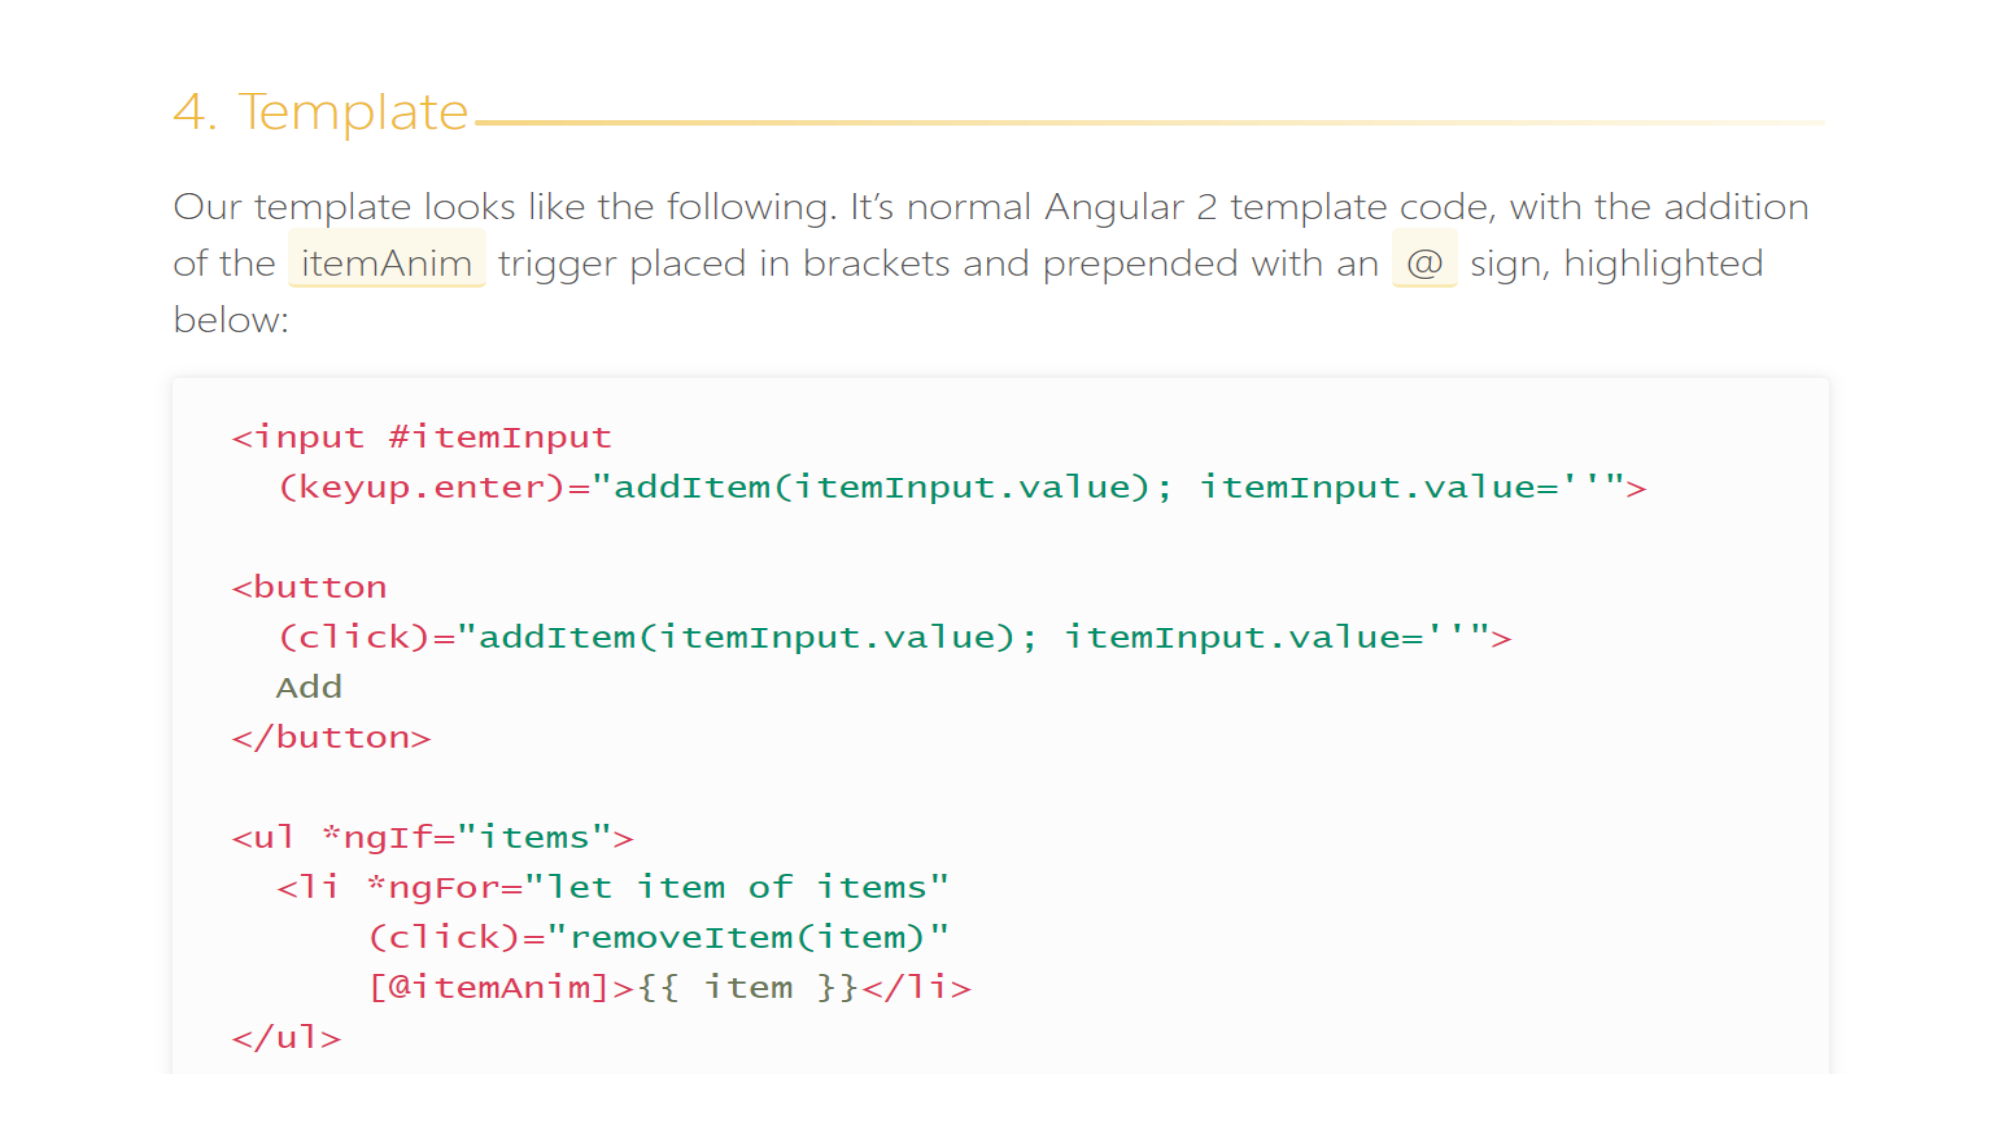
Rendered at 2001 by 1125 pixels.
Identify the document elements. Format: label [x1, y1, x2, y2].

list [65, 93, 1863, 1074]
